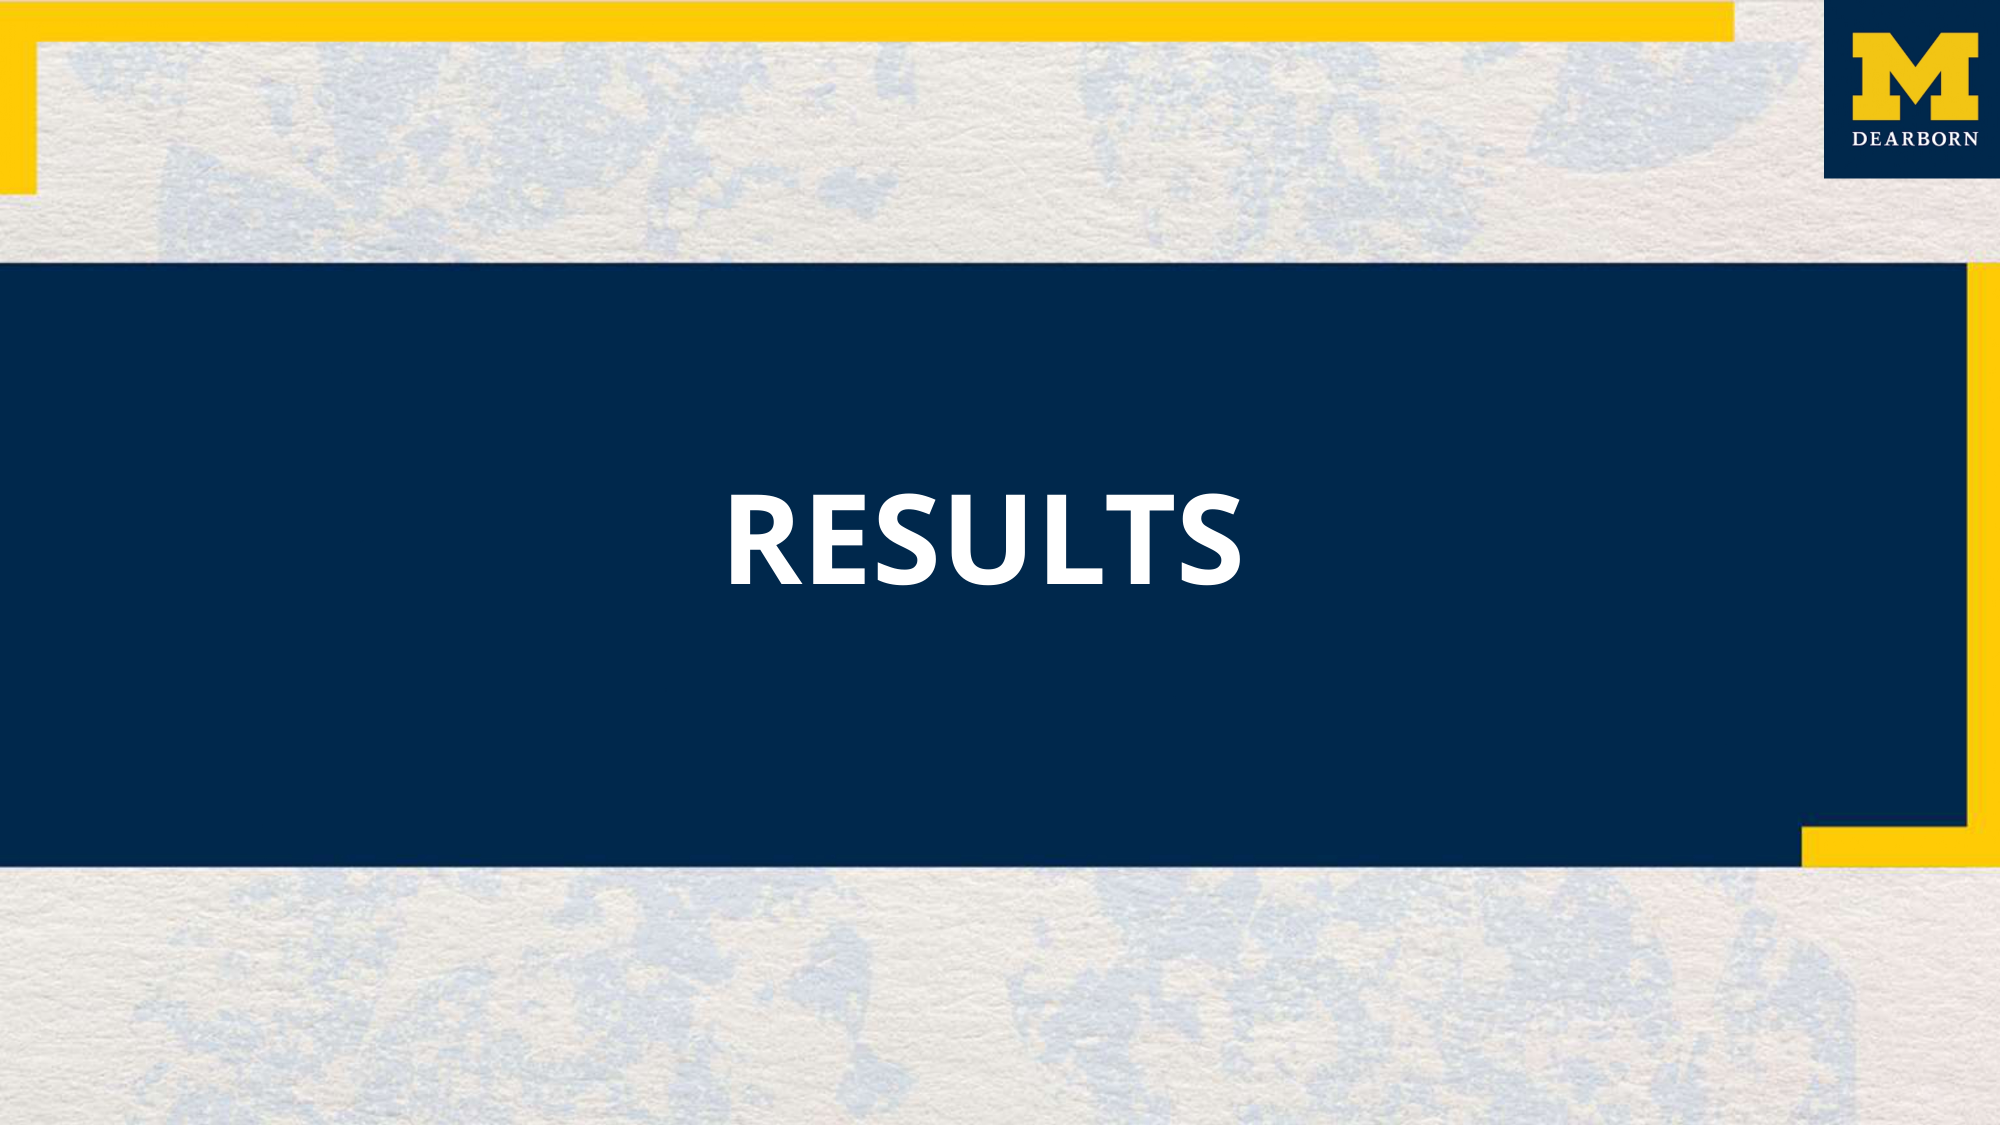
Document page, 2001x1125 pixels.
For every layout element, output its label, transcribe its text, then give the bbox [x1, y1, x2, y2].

picture [0, 0, 2000, 1125]
list RESULTS [0, 264, 1967, 825]
